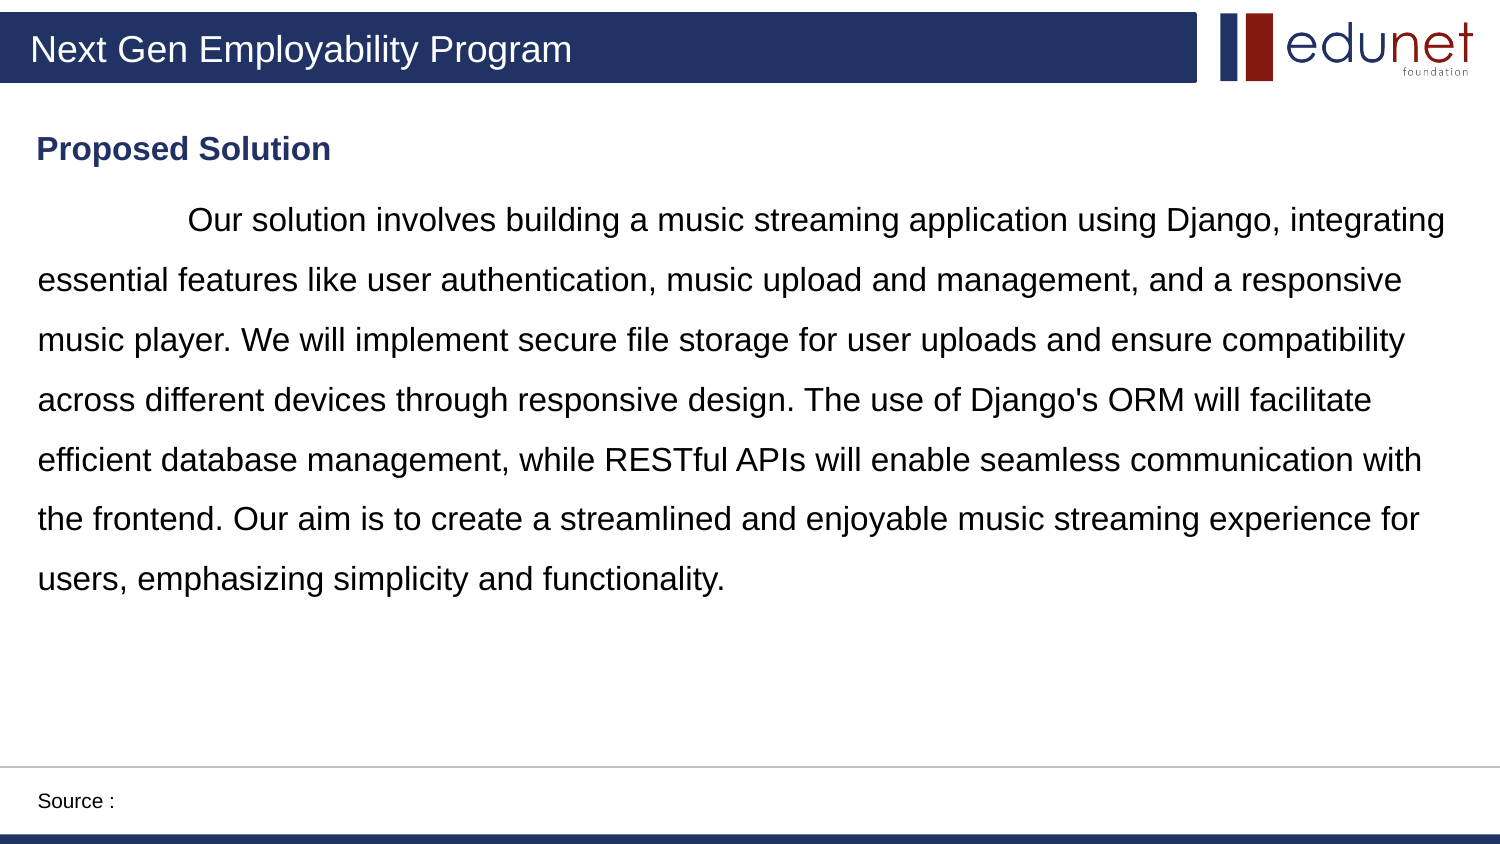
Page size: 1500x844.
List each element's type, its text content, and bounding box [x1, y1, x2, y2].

text_box Our solution involves building a music streaming application using Django, integrating essential features like user authentication, music upload and management, and a responsive music player. We will implement secure file storage for user uploads and ensure compatibility across different devices through responsive design. The use of Django's ORM will facilitate efficient database management, while RESTful APIs will enable seamless communication with the frontend. Our aim is to create a streamlined and enjoyable music streaming experience for users, emphasizing simplicity and functionality. [22, 170, 1478, 605]
text_box Source : [22, 776, 139, 826]
picture [1279, 14, 1482, 83]
title Proposed Solution [21, 111, 504, 165]
